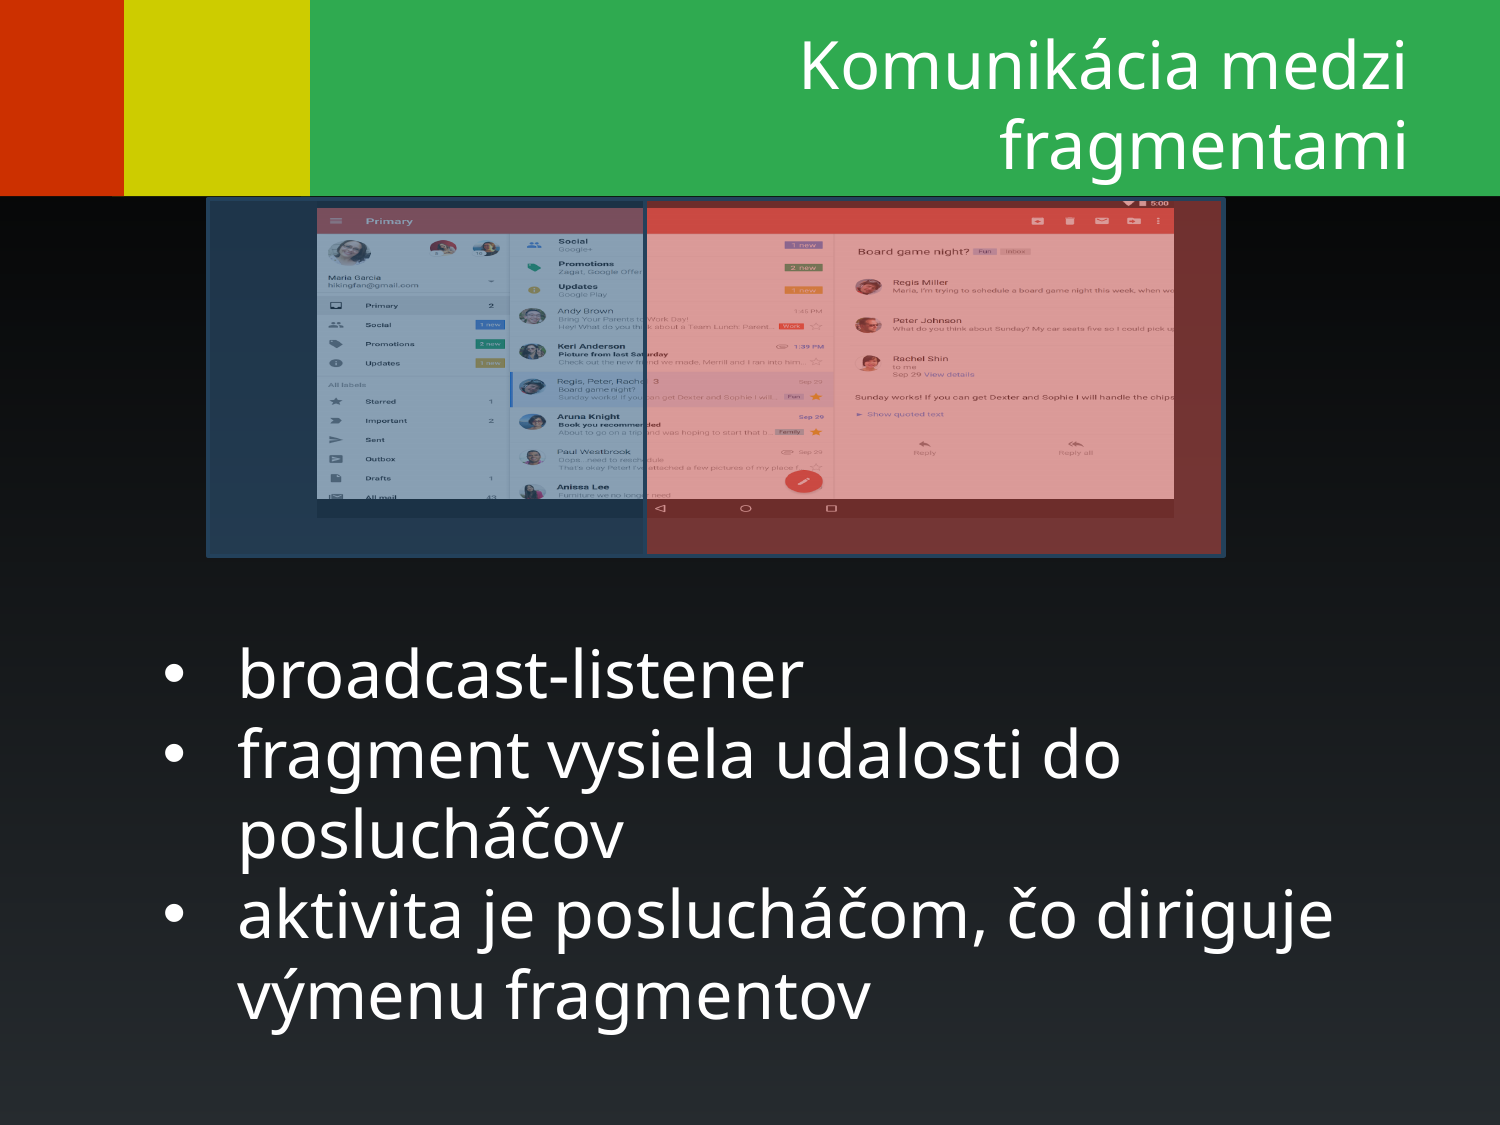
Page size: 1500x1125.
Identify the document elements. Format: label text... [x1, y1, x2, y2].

text_box [206, 197, 643, 558]
text_box [643, 197, 1226, 558]
text_box broadcast-listener fragment vysiela udalosti do poslucháčov aktivita je poslucháčom, čo diriguje výmenu fragmentov [147, 594, 1365, 1071]
picture [317, 198, 1174, 519]
title Komunikácia medzi fragmentami [360, 45, 1425, 161]
